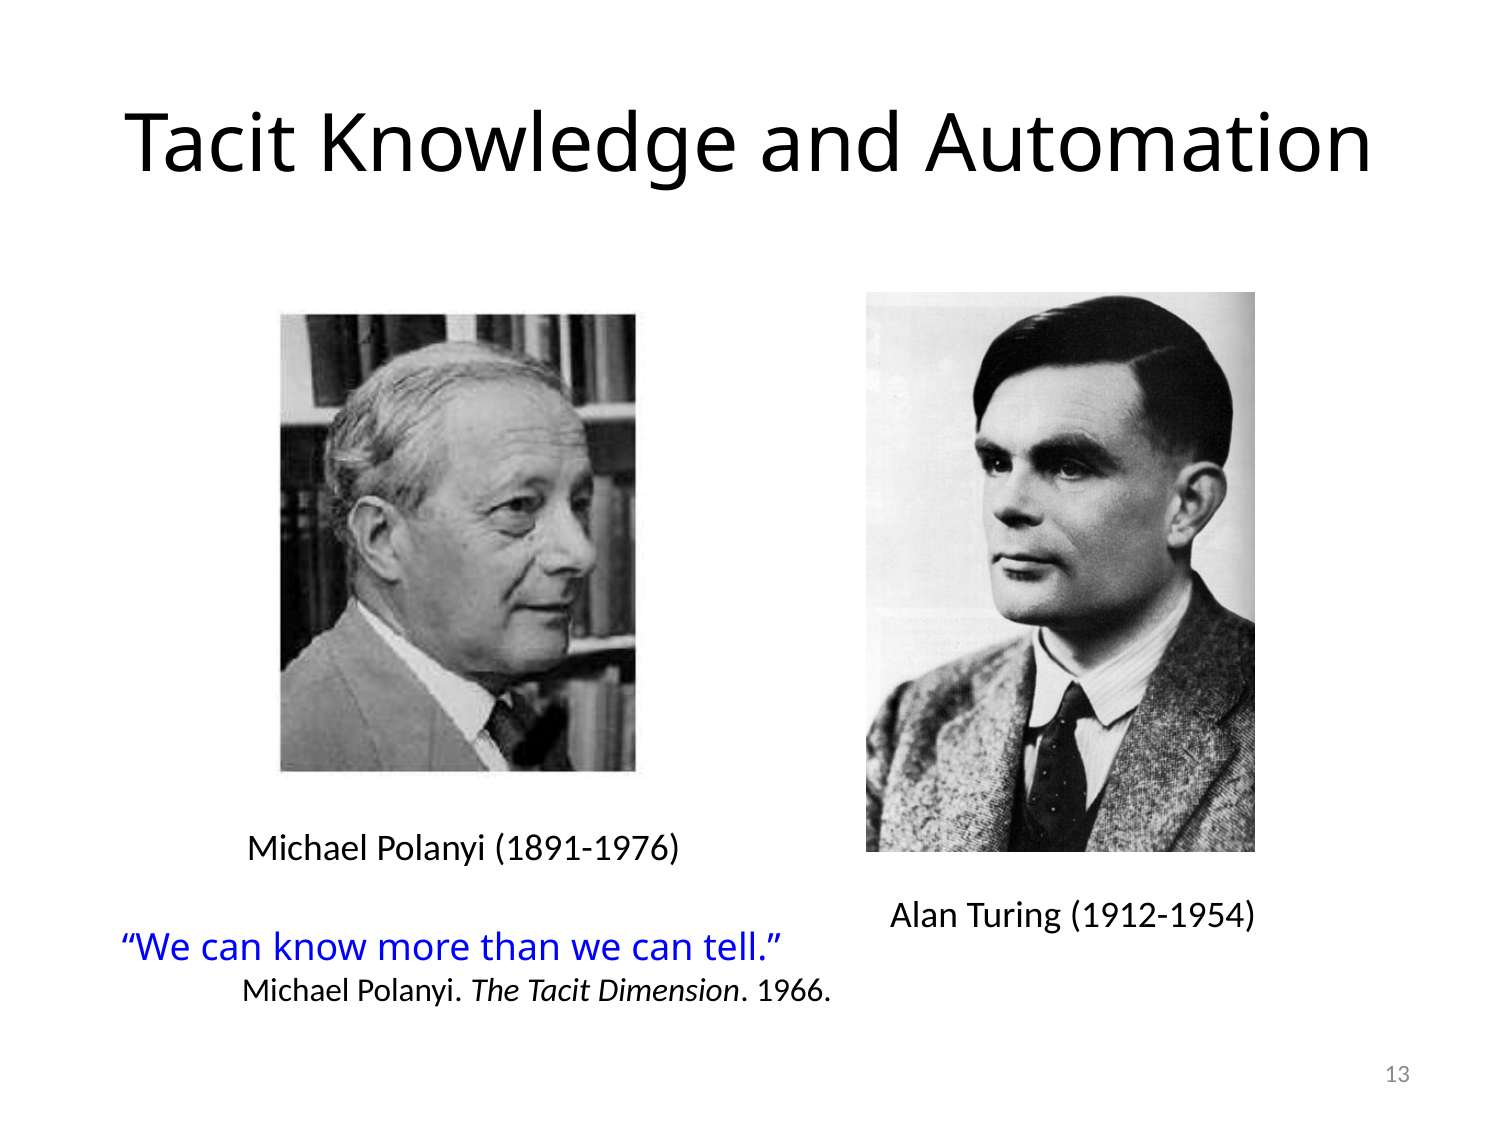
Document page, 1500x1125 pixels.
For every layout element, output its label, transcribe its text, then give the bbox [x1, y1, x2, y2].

slide_number 13 [1074, 1042, 1425, 1103]
text_box Alan Turing (1912-1954) [832, 882, 1314, 942]
text_box “We can know more than we can tell.” Michael Polanyi. The Tacit Dimension. 1966. [107, 915, 847, 1016]
text_box Michael Polanyi (1891-1976) [232, 815, 713, 876]
picture [260, 294, 657, 793]
picture [866, 292, 1255, 852]
title Tacit Knowledge and Automation [75, 45, 1425, 233]
